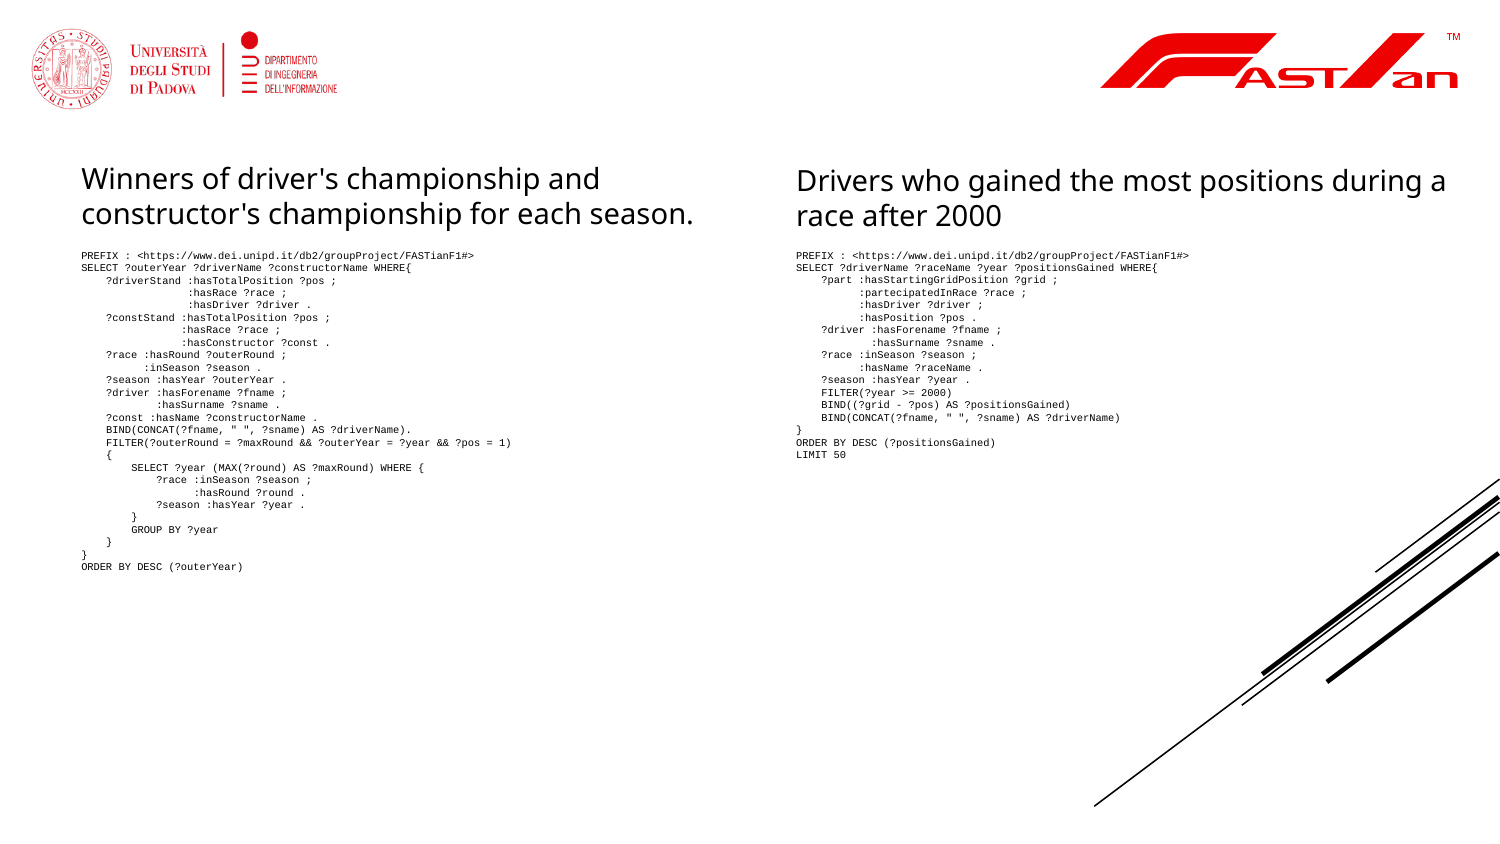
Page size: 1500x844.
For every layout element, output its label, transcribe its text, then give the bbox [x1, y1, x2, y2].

picture [30, 27, 337, 117]
title Winners of driver's championship and constructor's championship for each season. [66, 147, 750, 244]
text_box PREFIX : <https://www.dei.unipd.it/db2/groupProject/FASTianF1#> SELECT ?outerYear ?driverName ?constructorName WHERE{ ?driverStand :hasTotalPosition ?pos ; :hasRace ?race ; :hasDriver ?driver . ?constStand :hasTotalPosition ?pos ; :hasRace ?race ; :hasConstructor ?const . ?race :hasRound ?outerRound ; :inSeason ?season . ?season :hasYear ?outerYear . ?driver :hasForename ?fname ; :hasSurname ?sname . ?const :hasName ?constructorName . BIND(CONCAT(?fname, " ", ?sname) AS ?driverName). FILTER(?outerRound = ?maxRound && ?outerYear = ?year && ?pos = 1) { SELECT ?year (MAX(?round) AS ?maxRound) WHERE { ?race :inSeason ?season ; :hasRound ?round . ?season :hasYear ?year . } GROUP BY ?year } } ORDER BY DESC (?outerYear) [66, 233, 617, 578]
text_box Drivers who gained the most positions during a race after 2000 [781, 147, 1475, 222]
text_box [874, 222, 1214, 233]
text_box PREFIX : <https://www.dei.unipd.it/db2/groupProject/FASTianF1#> SELECT ?driverName ?raceName ?year ?positionsGained WHERE{ ?part :hasStartingGridPosition ?grid ; :partecipatedInRace ?race ; :hasDriver ?driver ; :hasPosition ?pos . ?driver :hasForename ?fname ; :hasSurname ?sname . ?race :inSeason ?season ; :hasName ?raceName . ?season :hasYear ?year . FILTER(?year >= 2000) BIND((?grid - ?pos) AS ?positionsGained) BIND(CONCAT(?fname, " ", ?sname) AS ?driverName) } ORDER BY DESC (?positionsGained) LIMIT 50 [781, 233, 1320, 462]
picture [1100, 33, 1460, 88]
